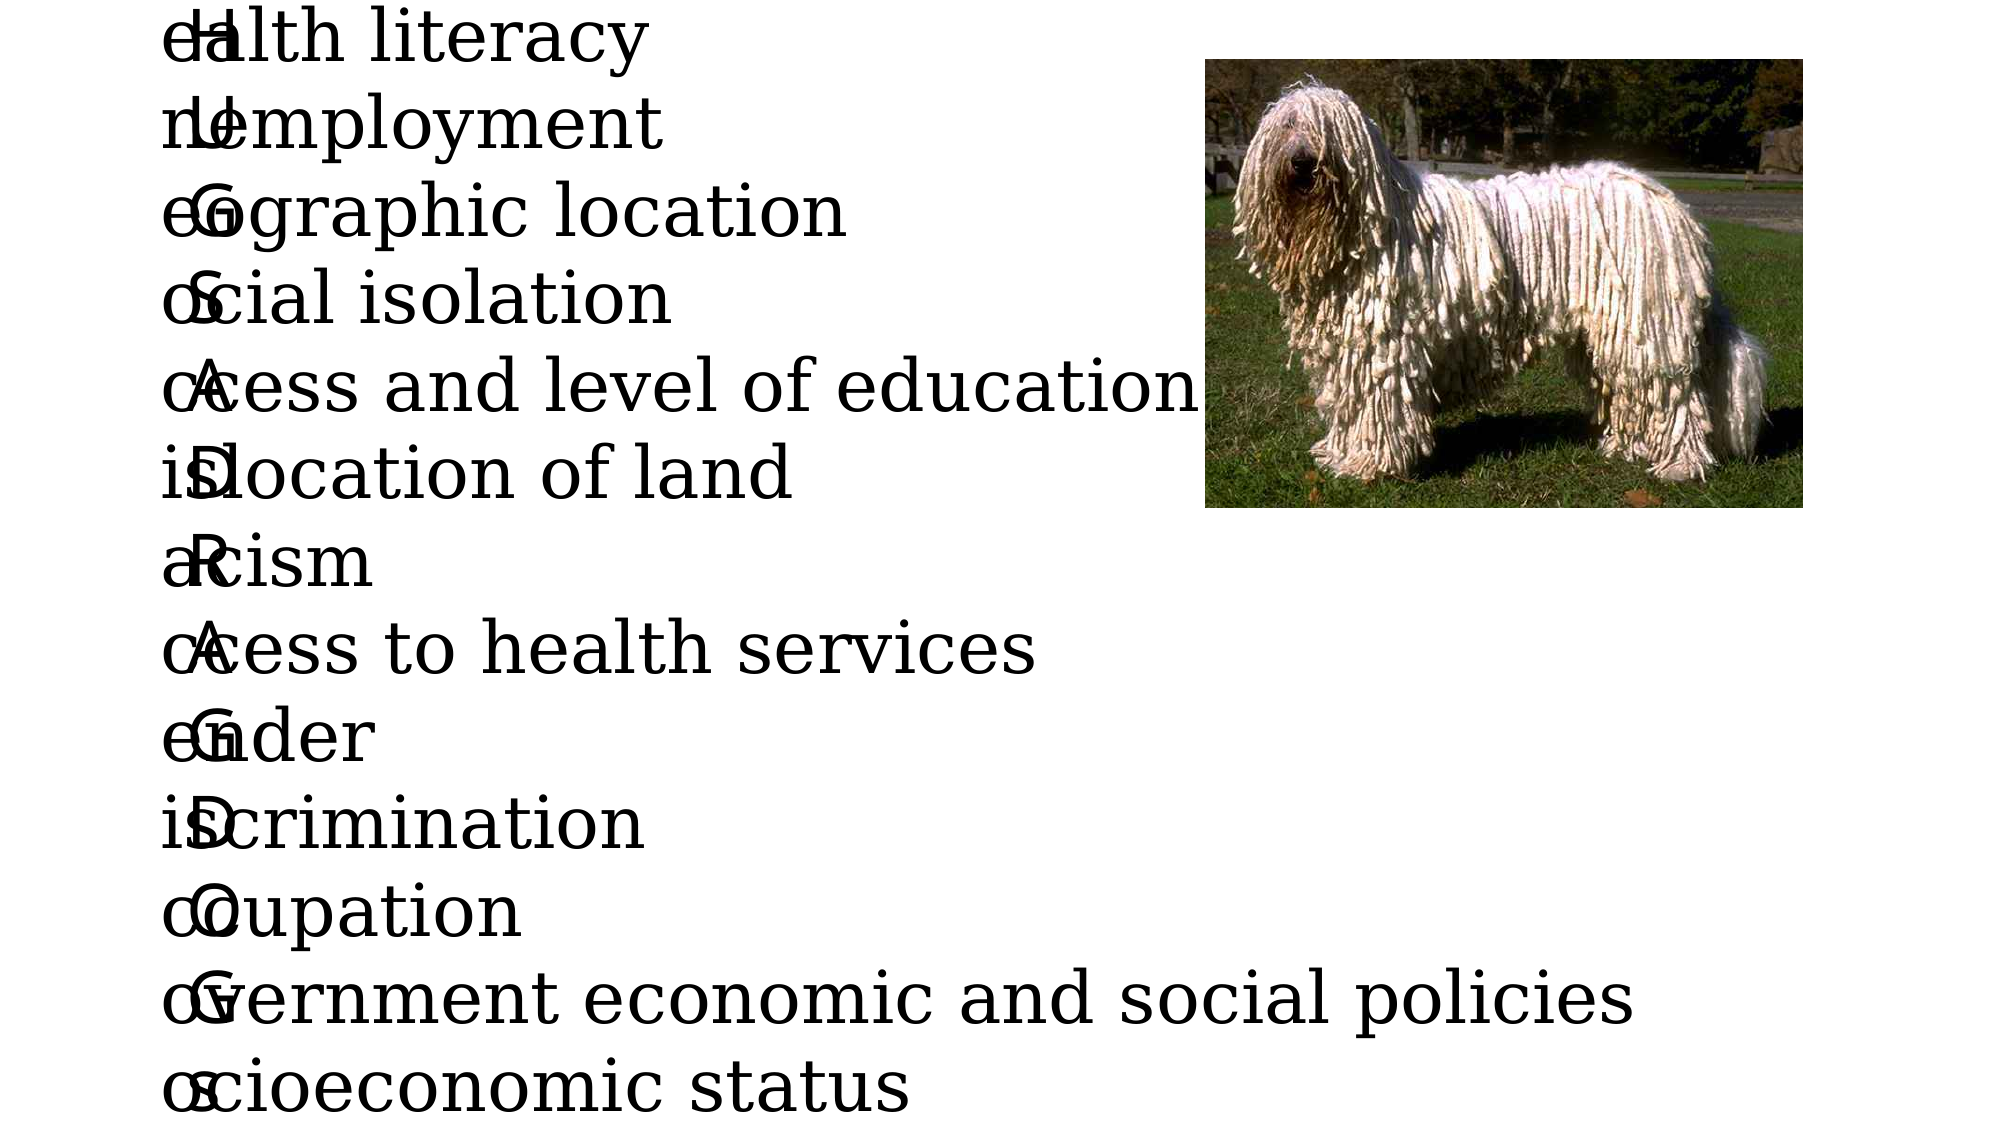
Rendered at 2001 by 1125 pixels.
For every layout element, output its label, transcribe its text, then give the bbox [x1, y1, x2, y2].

text_box ealth literacy nemployment eographic location ocial isolation ccess and level of education islocation of land acism ccess to health services ender iscrimination ccupation overnment economic and social policies ocioeconomic status [145, 0, 1653, 1125]
picture [1205, 59, 1803, 508]
